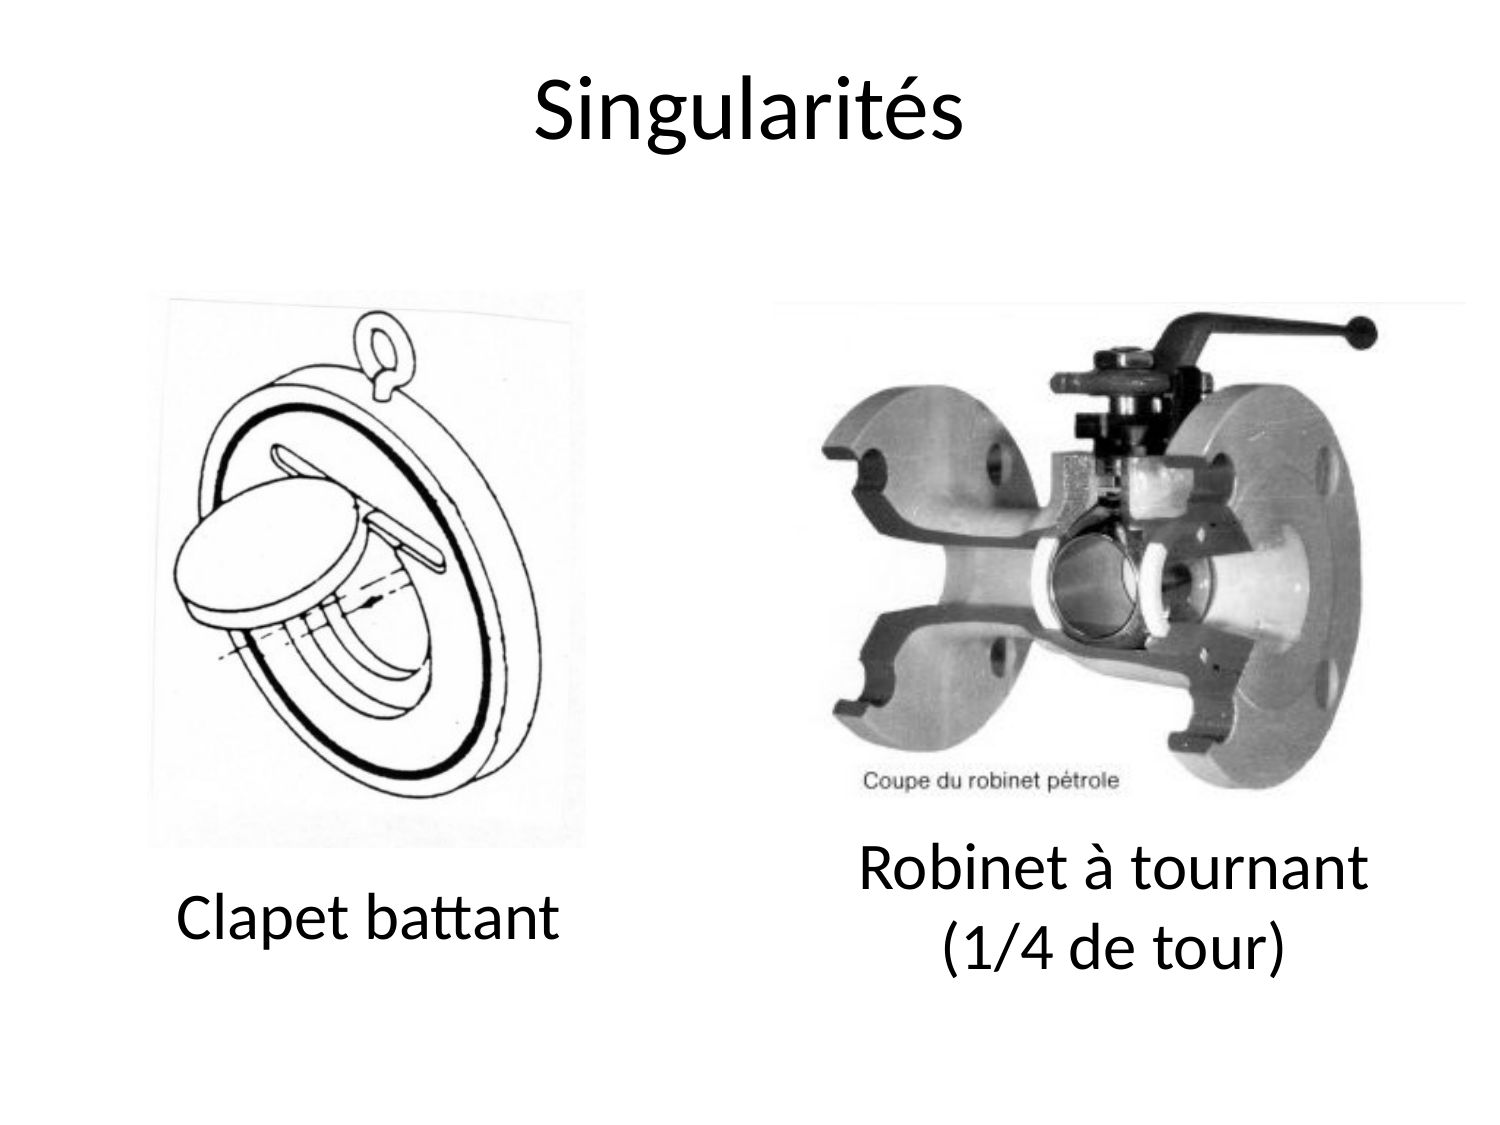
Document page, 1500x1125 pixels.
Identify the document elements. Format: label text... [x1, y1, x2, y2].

title Singularités [75, 8, 1425, 197]
text_box Clapet battant [87, 843, 650, 982]
picture [147, 290, 586, 849]
text_box Robinet à tournant (1/4 de tour) [832, 834, 1396, 972]
picture [773, 302, 1467, 813]
